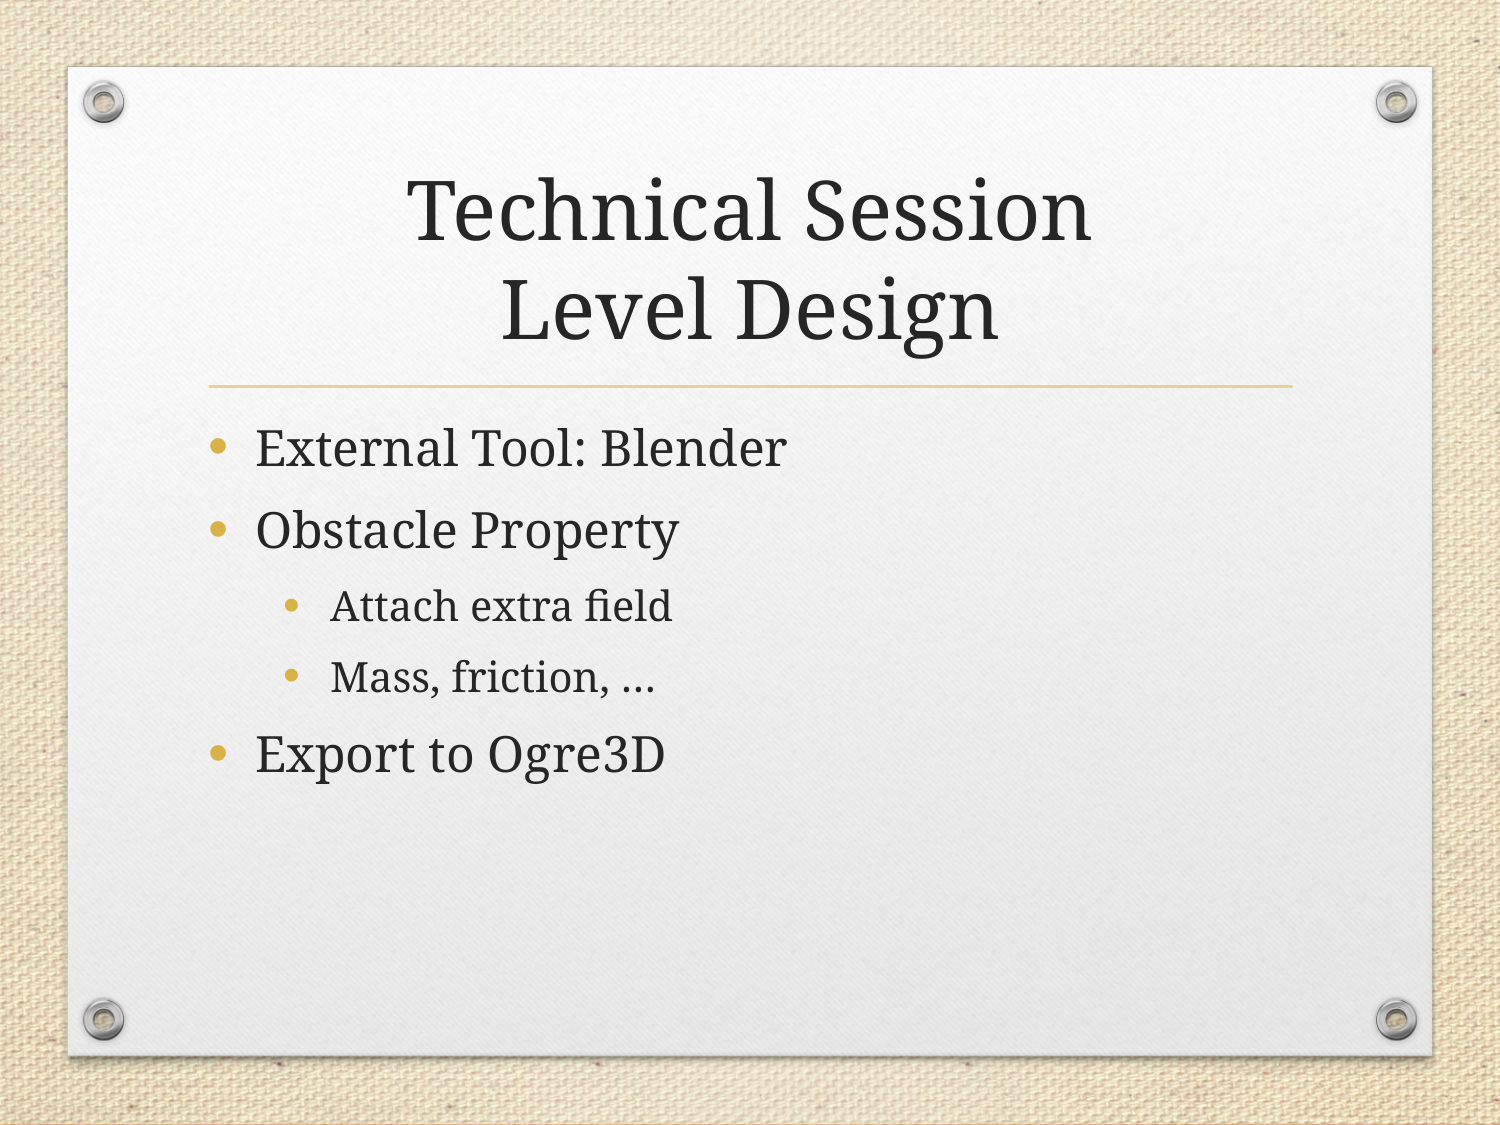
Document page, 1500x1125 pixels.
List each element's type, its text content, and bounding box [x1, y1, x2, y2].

picture [0, 0, 1500, 1125]
title Technical Session Level Design [193, 150, 1309, 365]
list External Tool: Blender Obstacle Property Attach extra field Mass, friction, … Export to Ogre3D [193, 408, 1309, 974]
